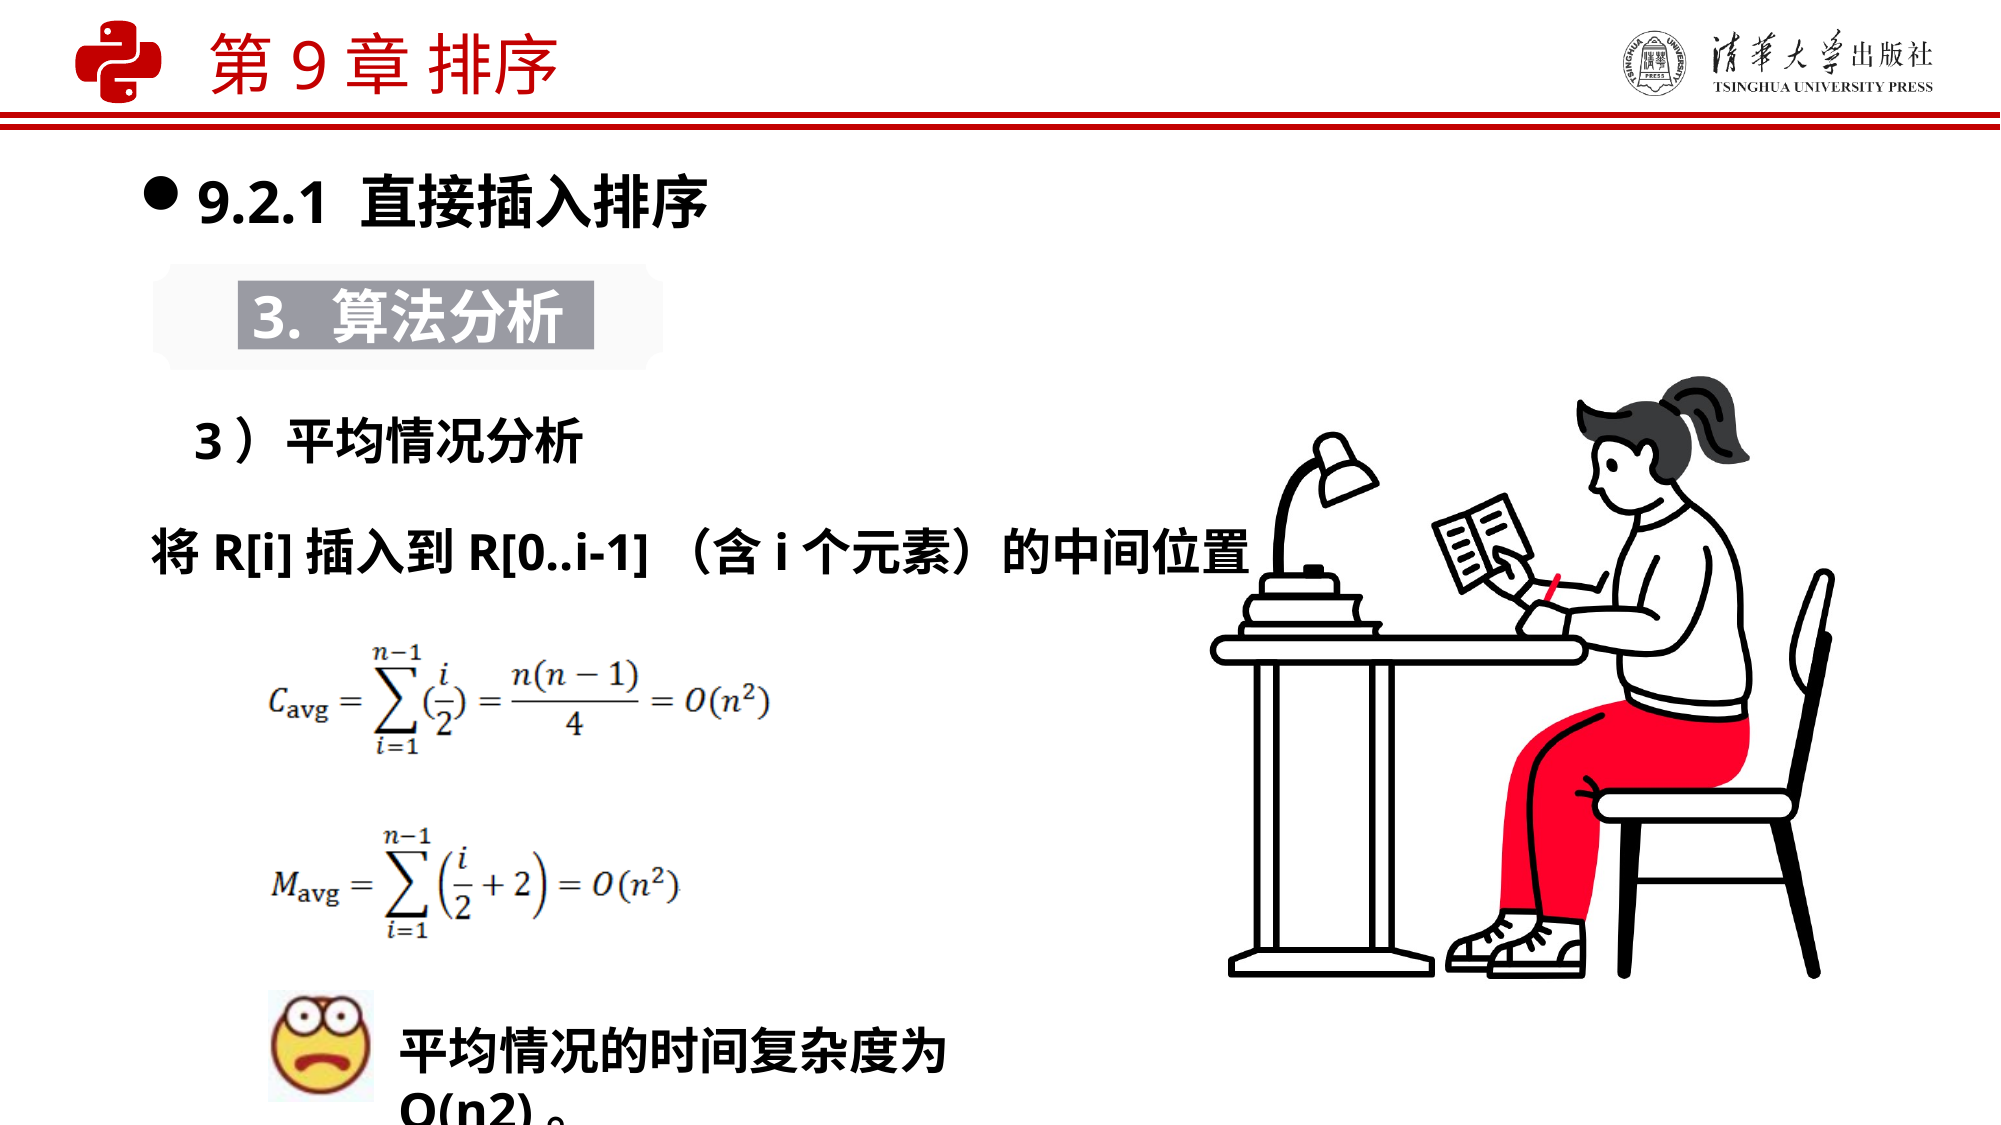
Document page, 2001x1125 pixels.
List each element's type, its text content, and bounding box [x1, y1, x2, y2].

text_box 3）平均情况分析 [179, 402, 664, 478]
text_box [152, 263, 664, 370]
text_box 第9章 排序 [193, 15, 1037, 110]
picture [263, 817, 698, 954]
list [1185, 332, 1865, 1002]
text_box 将R[i]插入到R[0..i-1]（含i个元素）的中间位置 [135, 512, 1185, 588]
text_box 平均情况的时间复杂度为O(n2)。 [384, 1012, 1113, 1125]
picture [263, 635, 778, 762]
text_box 9.2.1 直接插入排序 [124, 157, 752, 243]
picture [268, 990, 374, 1102]
